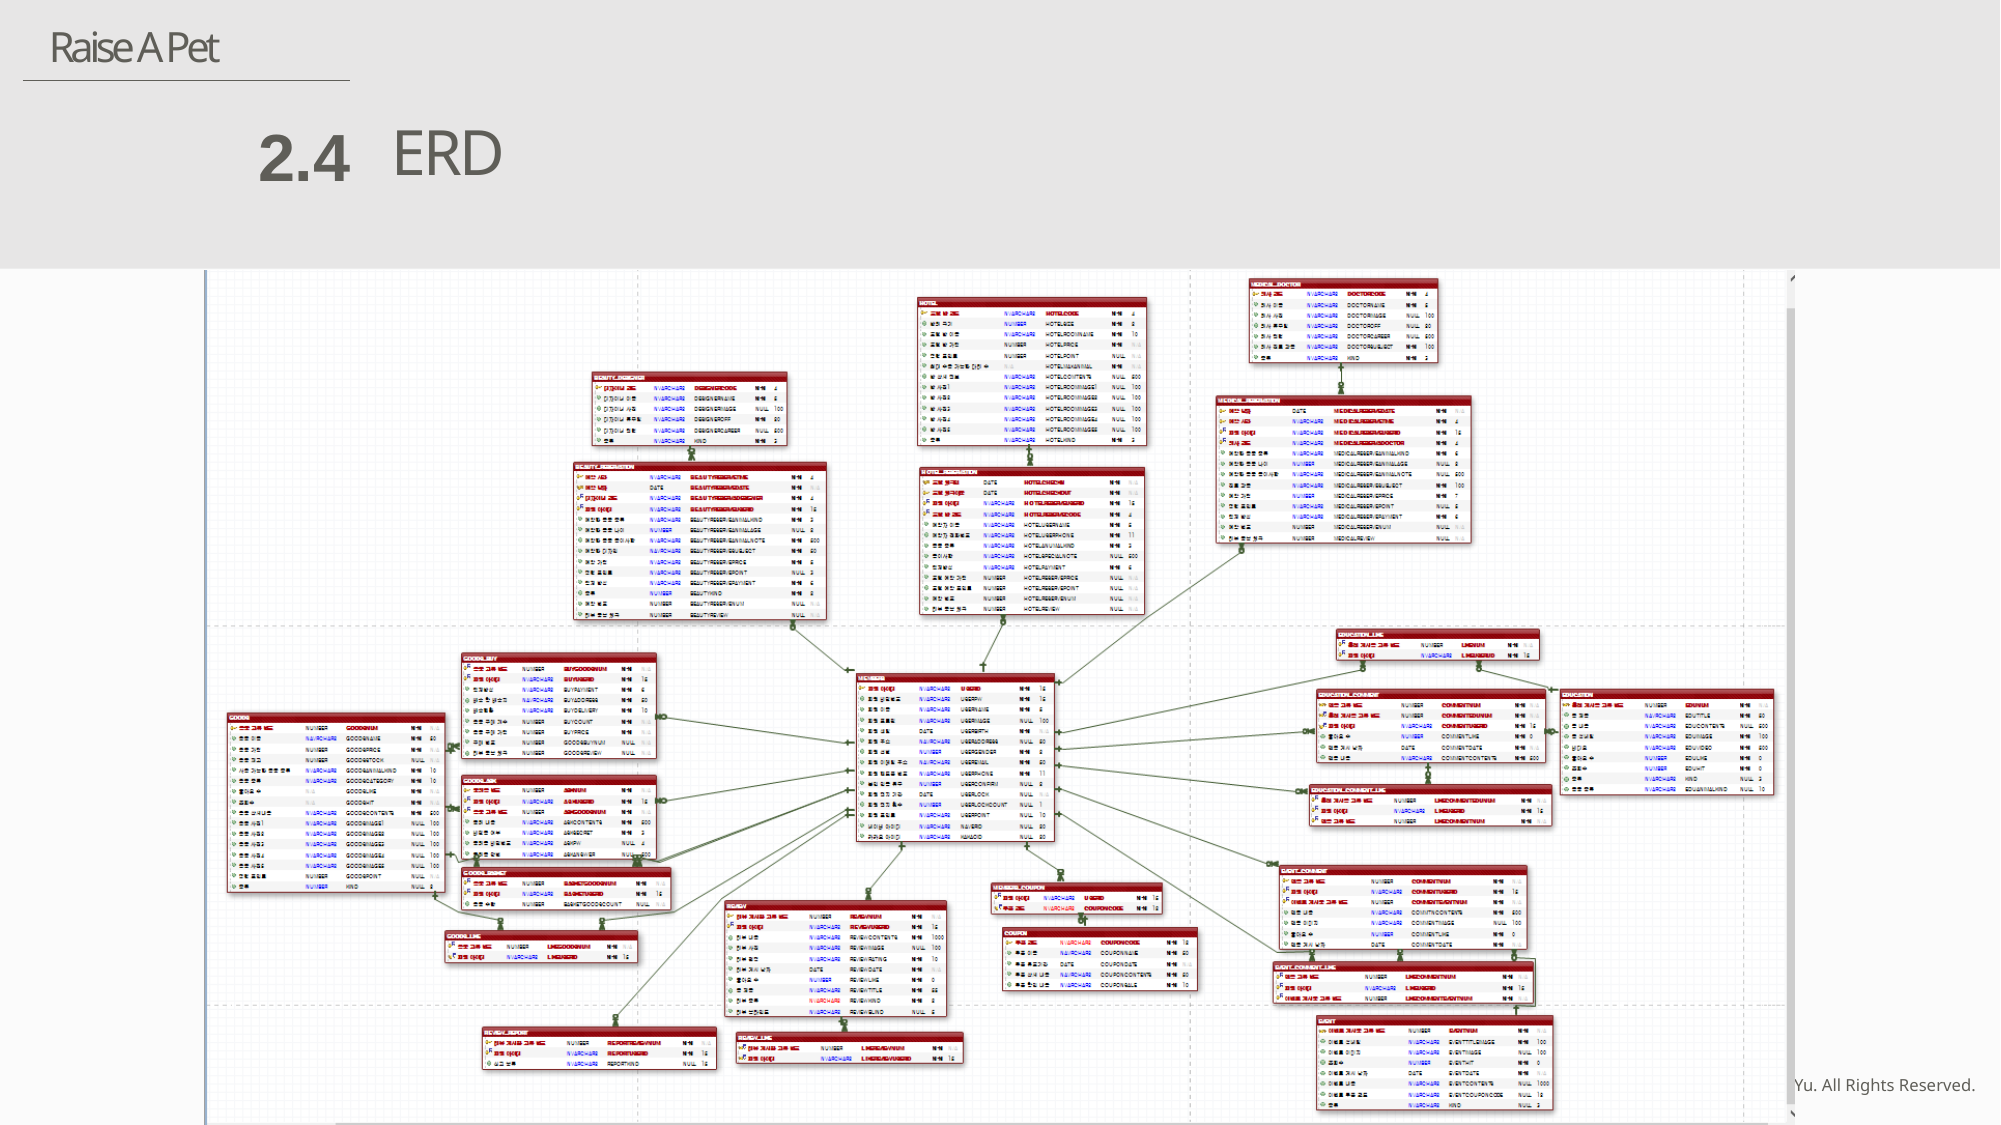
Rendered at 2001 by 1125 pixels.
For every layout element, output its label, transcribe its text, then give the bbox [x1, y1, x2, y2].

text_box ERD [384, 105, 513, 196]
text_box 2.4 [250, 106, 359, 202]
text_box [0, 0, 2000, 269]
picture [204, 269, 1796, 1125]
text_box Raise A Pet [41, 13, 228, 79]
